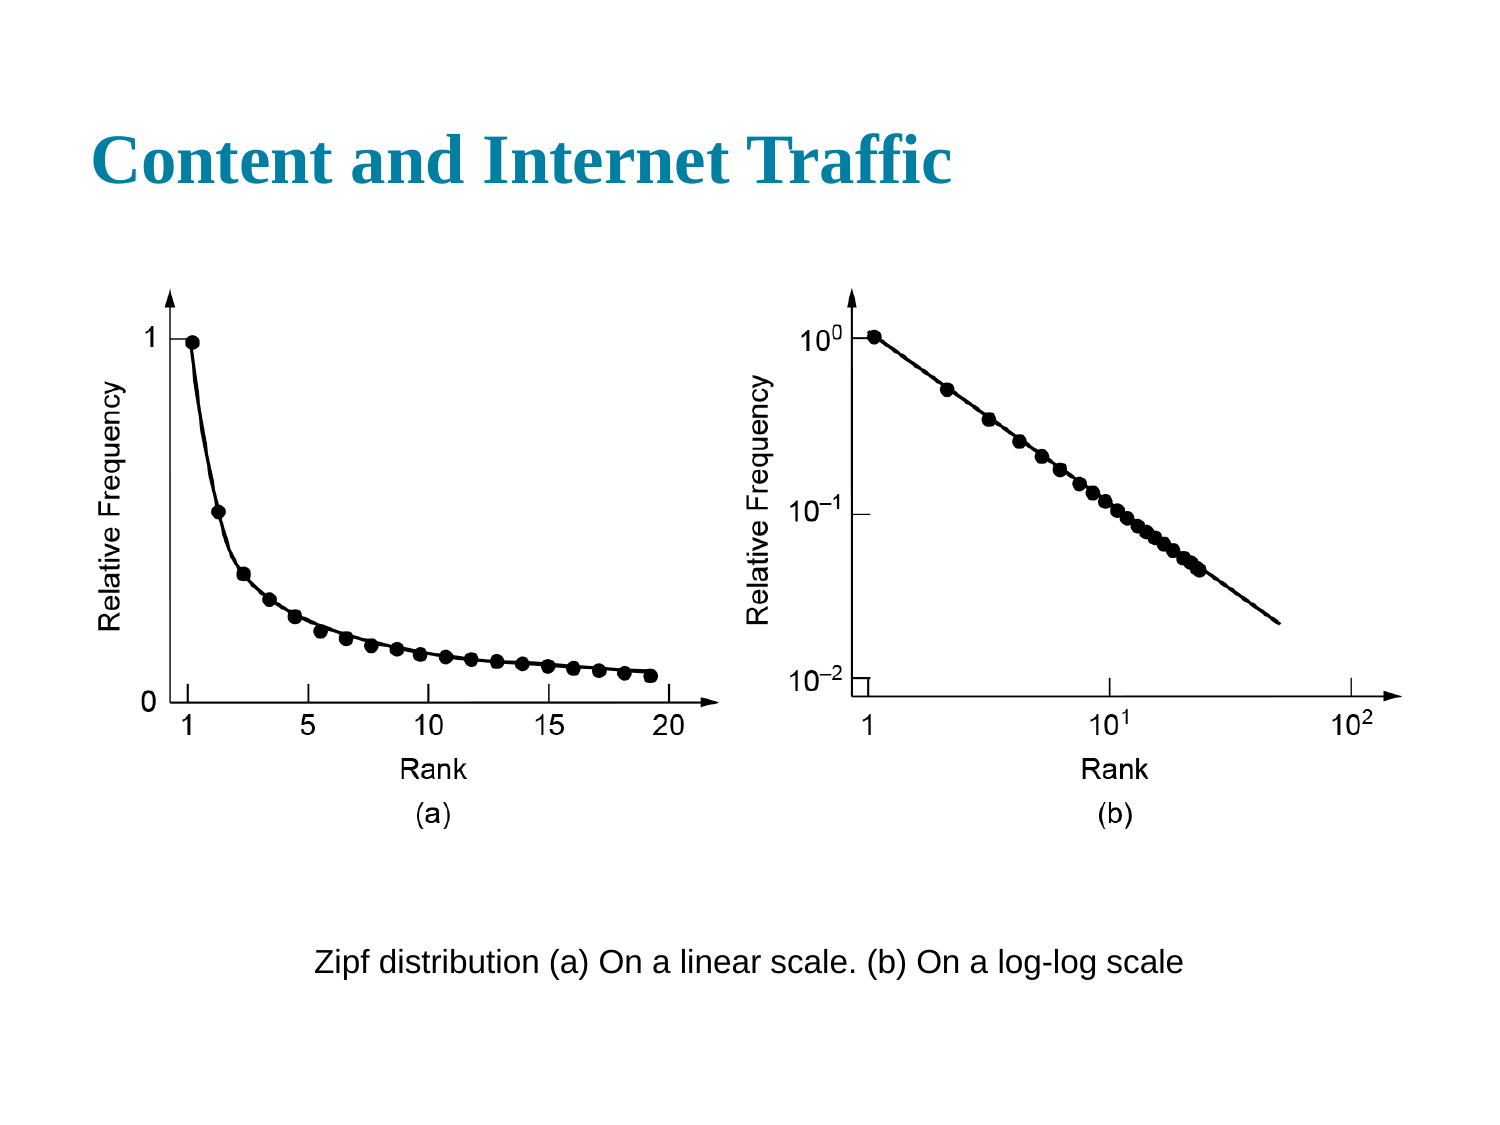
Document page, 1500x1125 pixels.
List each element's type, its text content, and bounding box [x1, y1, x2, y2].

list Zipf distribution (a) On a linear scale. (b) On a log-log scale [75, 904, 1425, 996]
picture [98, 287, 1402, 829]
title Content and Internet Traffic [75, 37, 1425, 213]
